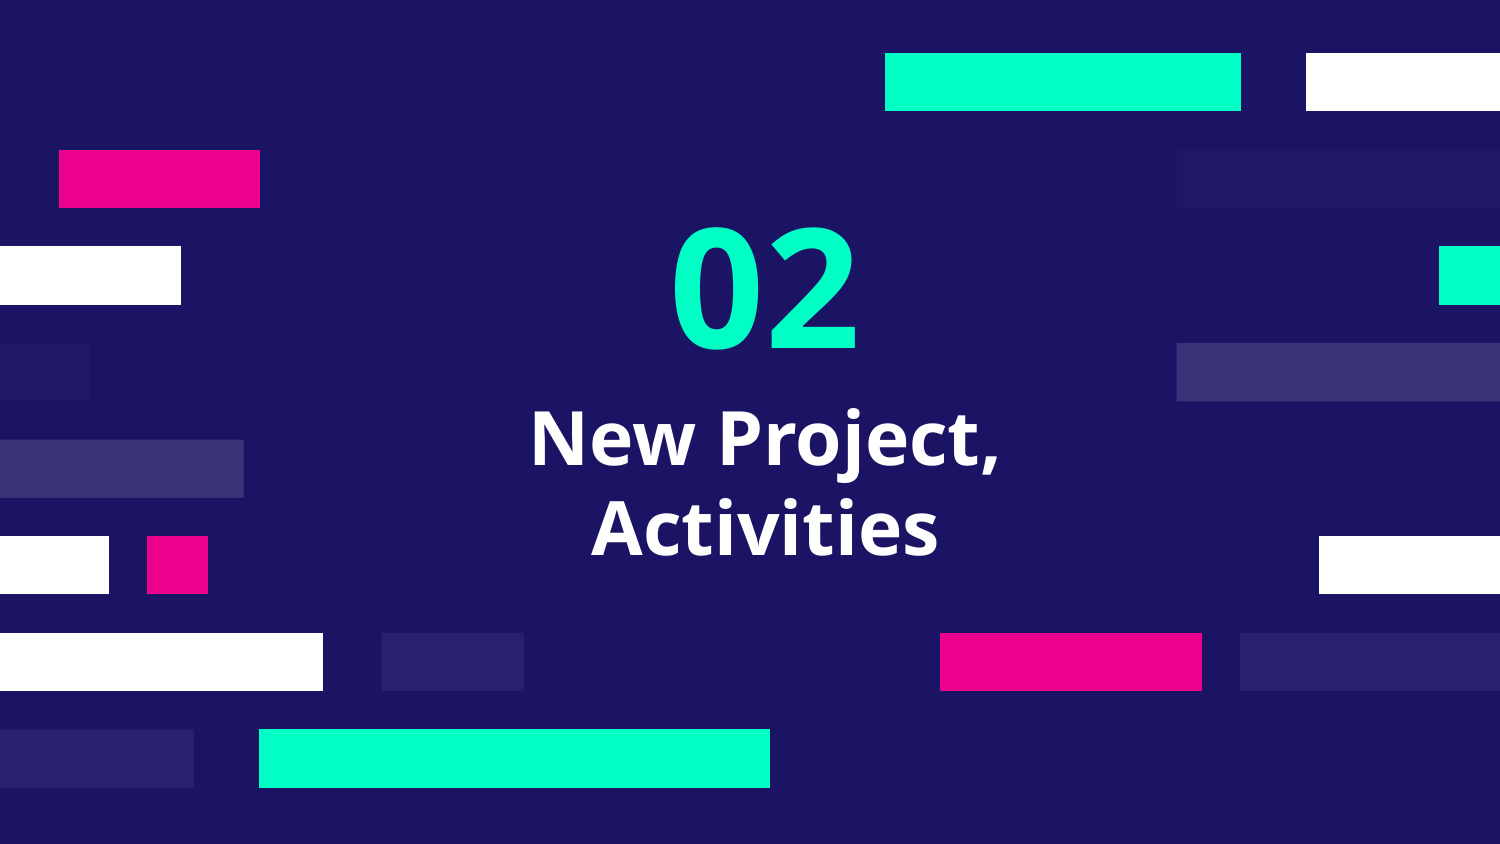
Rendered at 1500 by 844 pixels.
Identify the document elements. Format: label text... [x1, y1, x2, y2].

title New Project, Activities [74, 443, 1457, 517]
title 02 [74, 301, 1457, 382]
